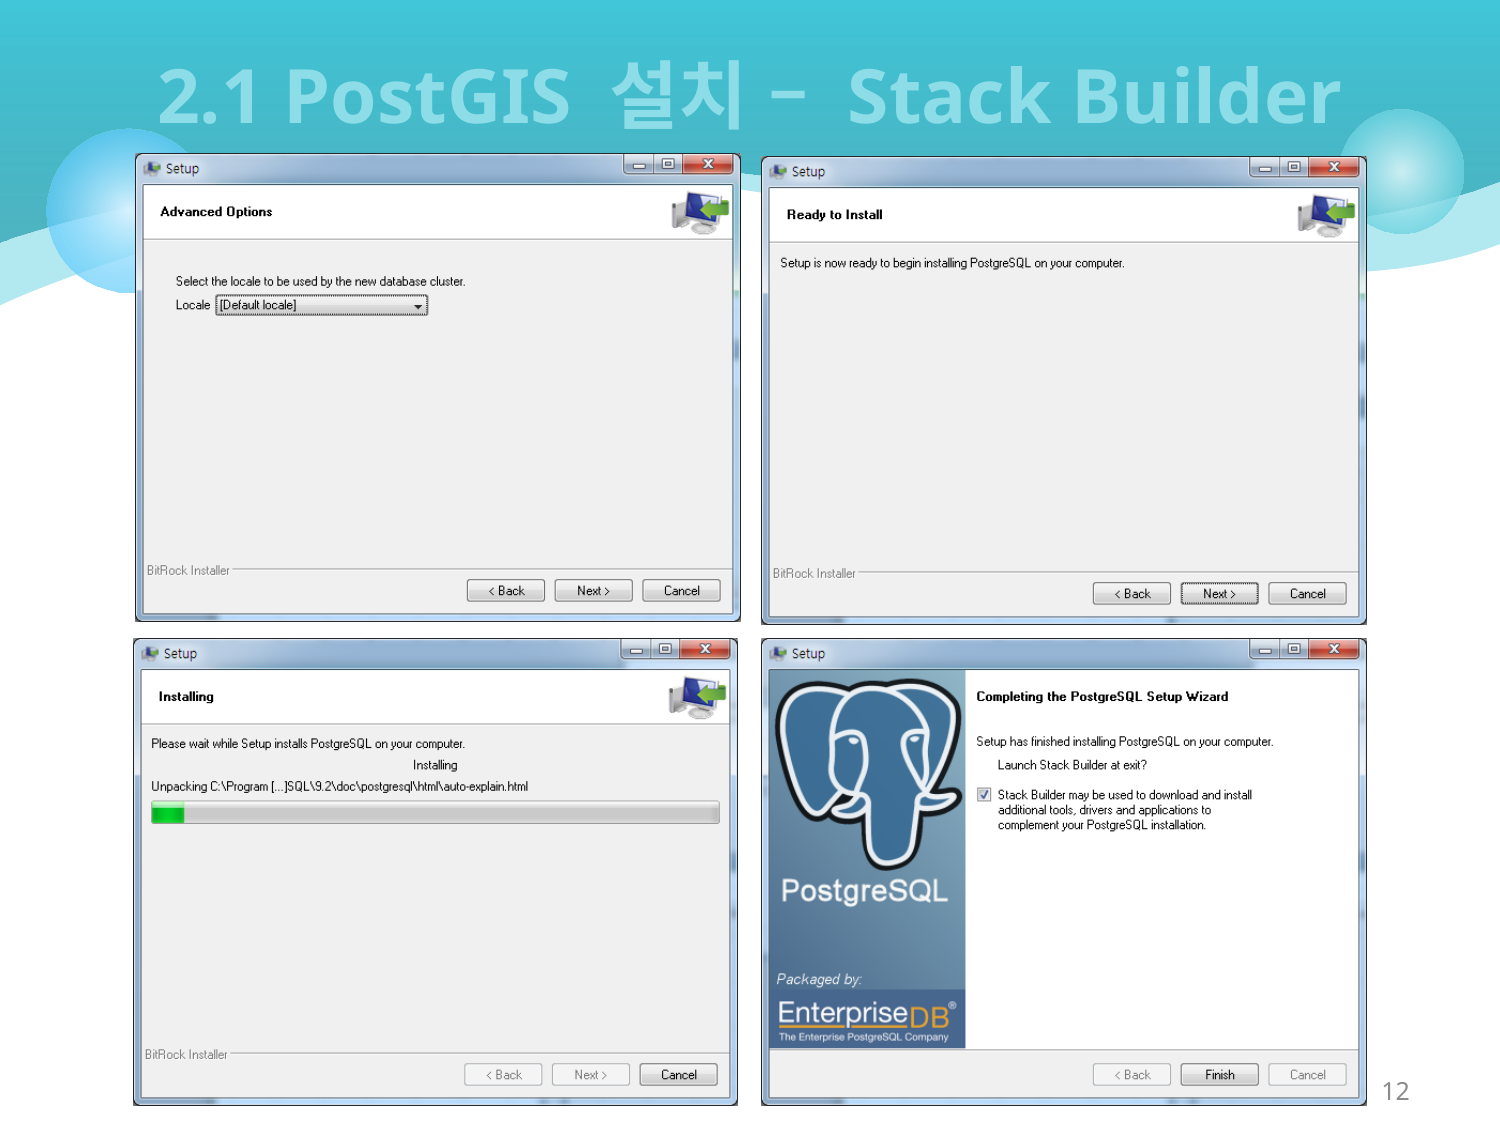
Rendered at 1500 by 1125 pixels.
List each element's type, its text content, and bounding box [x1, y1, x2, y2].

picture [761, 156, 1367, 625]
picture [132, 637, 739, 1107]
slide_number 12 [1370, 1072, 1425, 1113]
title 2.1 PostGIS 설치 – Stack Builder [75, 0, 1425, 188]
picture [761, 637, 1367, 1107]
picture [135, 153, 741, 622]
